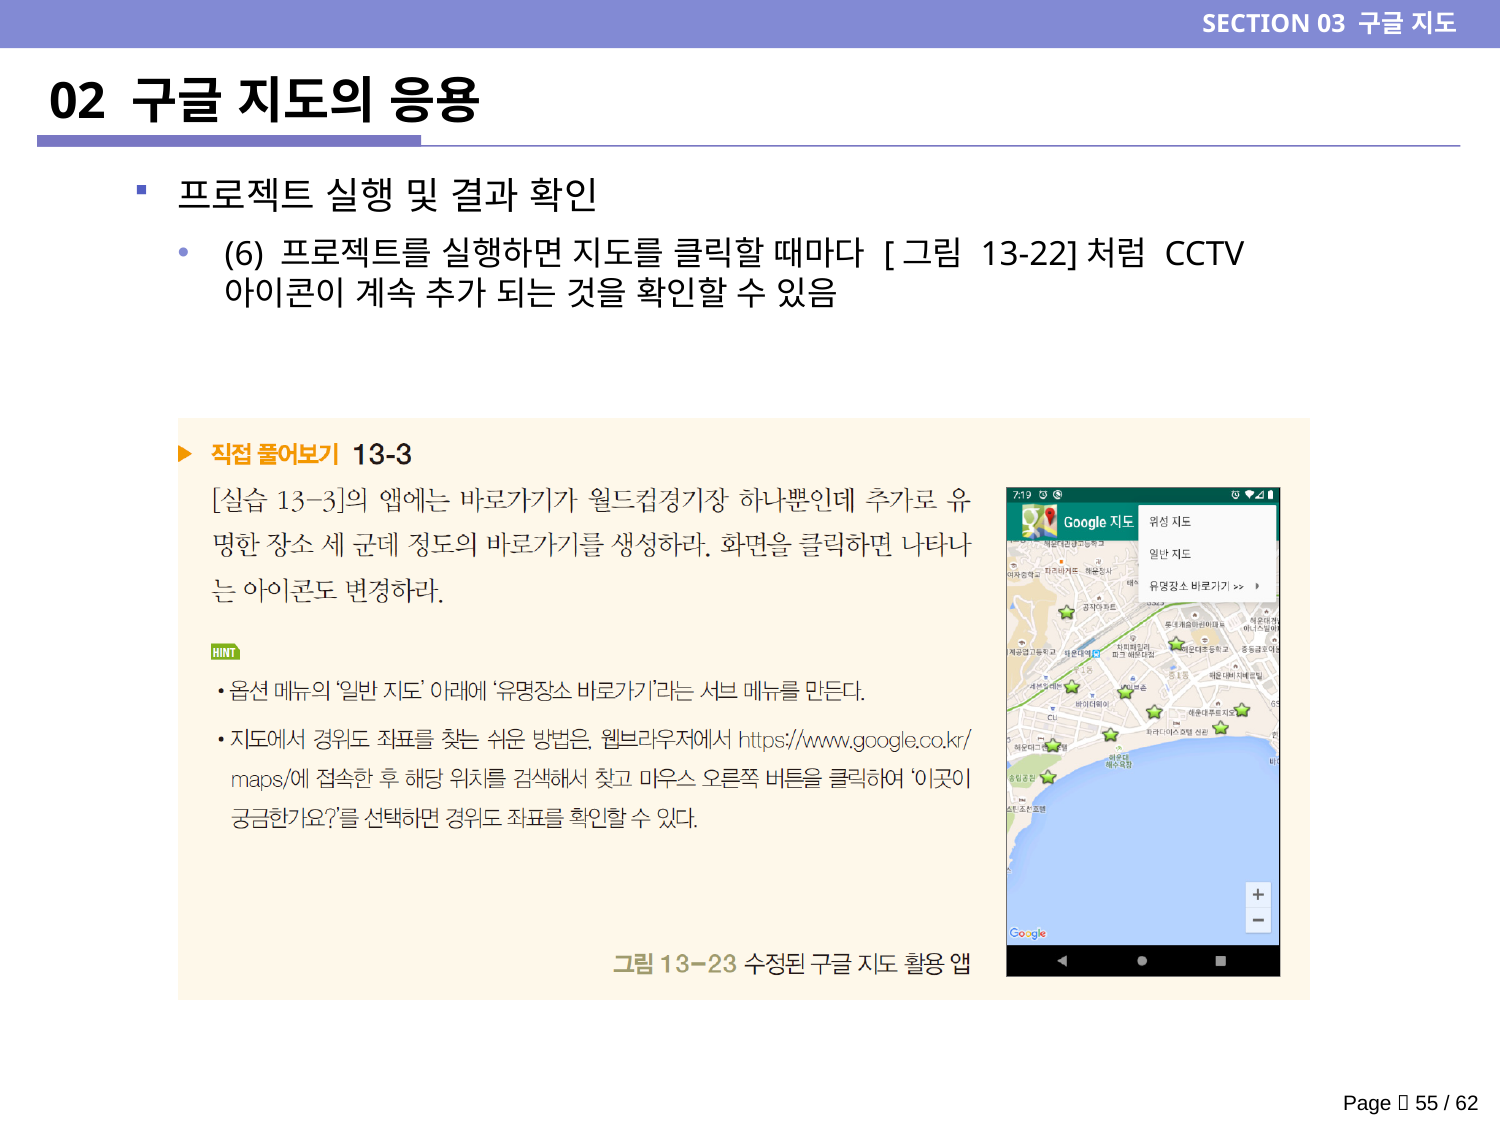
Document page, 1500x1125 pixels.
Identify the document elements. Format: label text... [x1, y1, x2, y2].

text_box SECTION 03 구글 지도 [1187, 0, 1500, 45]
picture [178, 418, 1310, 1000]
title 02 구글 지도의 응용 [48, 67, 1448, 132]
list 프로젝트 실행 및 결과 확인 (6) 프로젝트를 실행하면 지도를 클릭할 때마다 [그림 13-22]처럼 CCTV 아이콘이 계속 추가 되는 것을 확인할 수 있음 [104, 171, 1382, 880]
